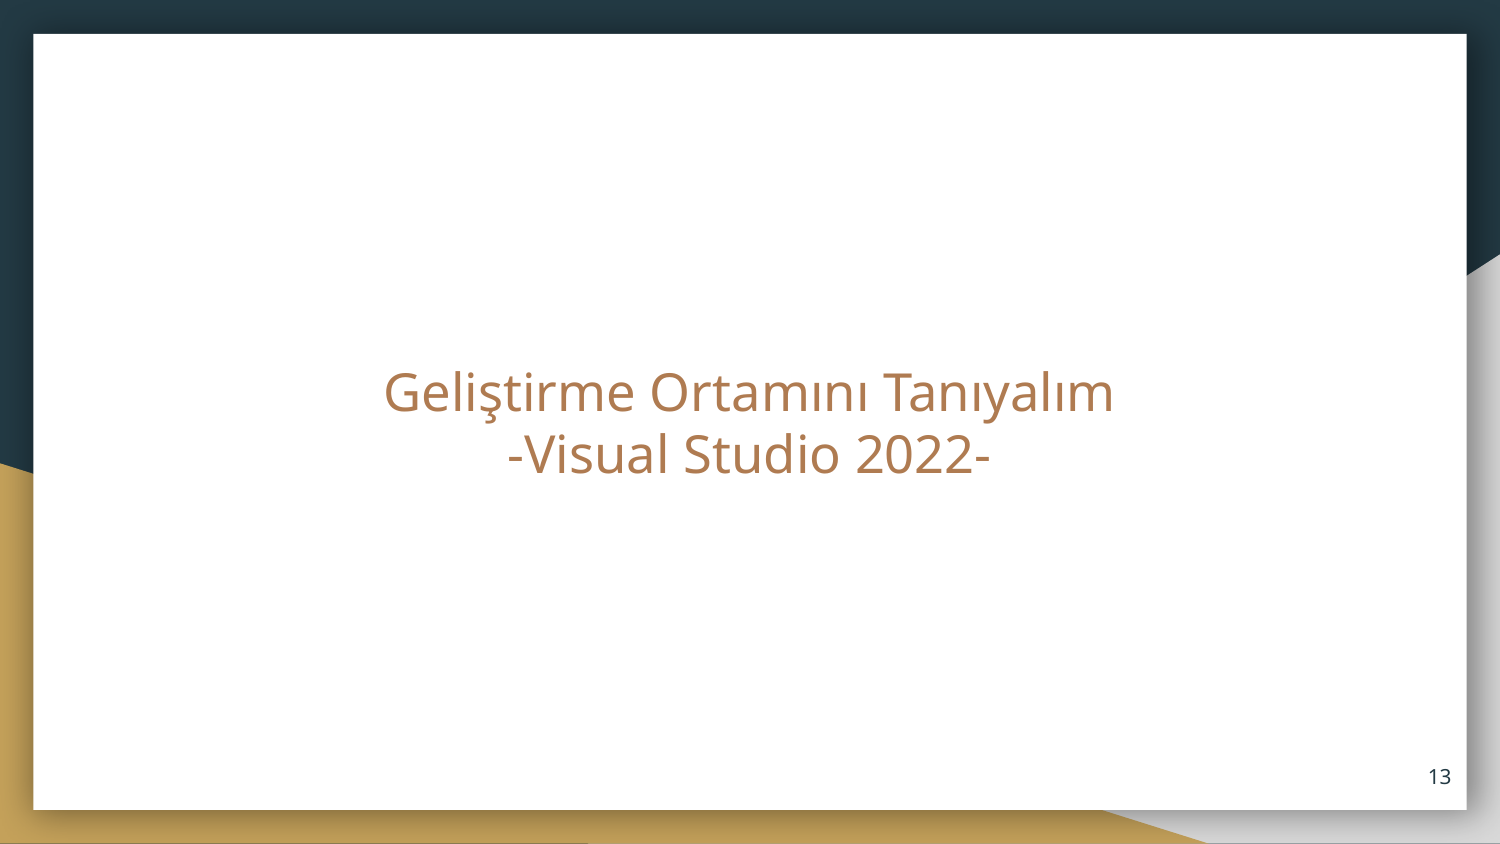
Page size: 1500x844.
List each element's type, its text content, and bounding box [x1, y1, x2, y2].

slide_number 13 [1376, 745, 1467, 810]
title Geliştirme Ortamını Tanıyalım -Visual Studio 2022- [134, 343, 1366, 501]
